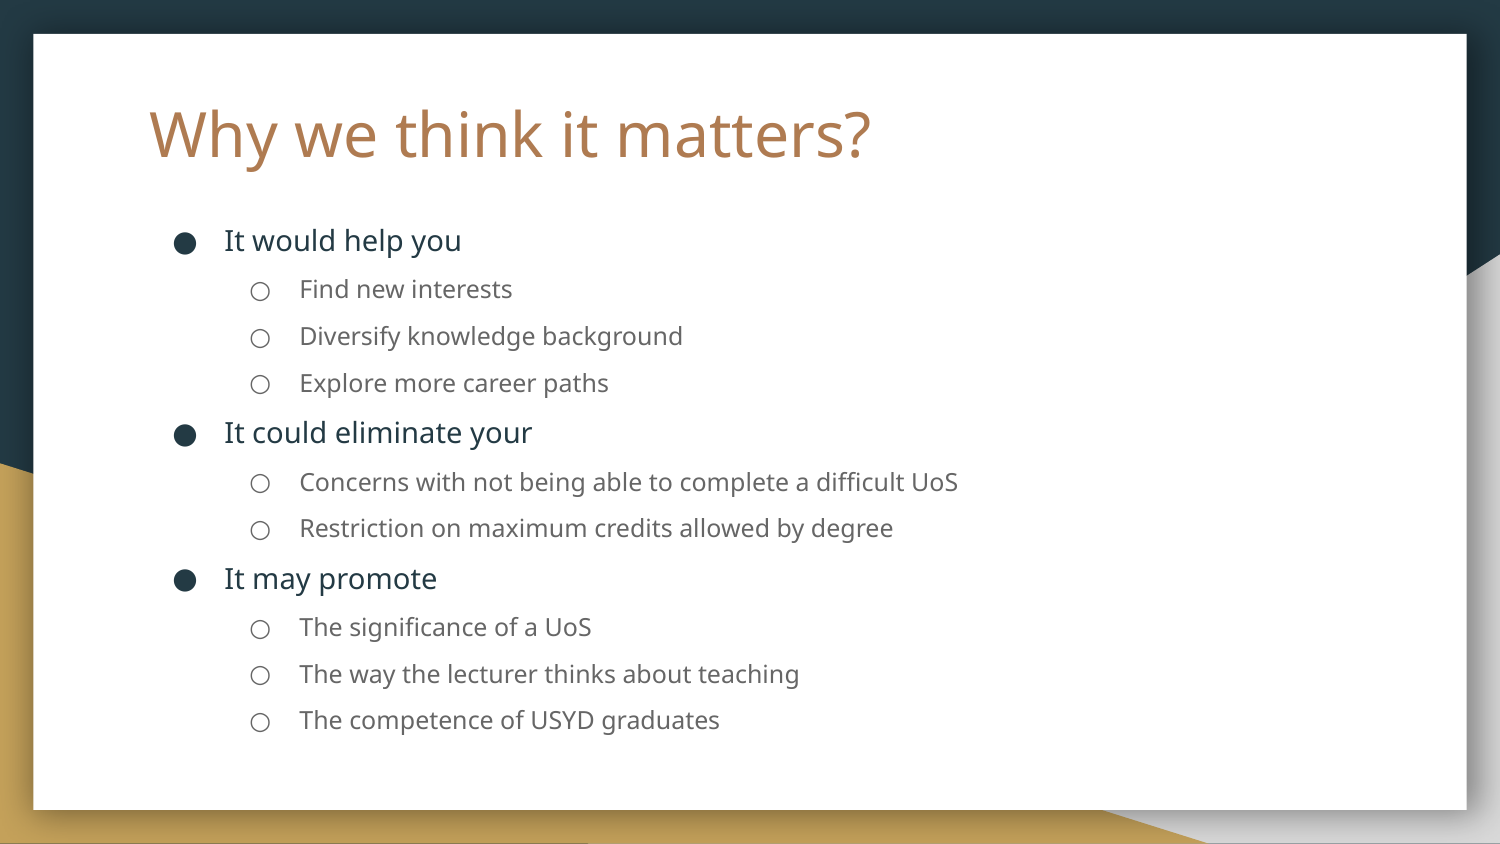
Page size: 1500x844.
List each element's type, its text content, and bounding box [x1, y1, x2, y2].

title Why we think it matters? [134, 79, 1366, 202]
list It would help you Find new interests Diversify knowledge background Explore more career paths It could eliminate your Concerns with not being able to complete a difficult UoS Restriction on maximum credits allowed by degree It may promote The significance of a UoS The way the lecturer thinks about teaching The competence of USYD graduates [134, 202, 1366, 785]
